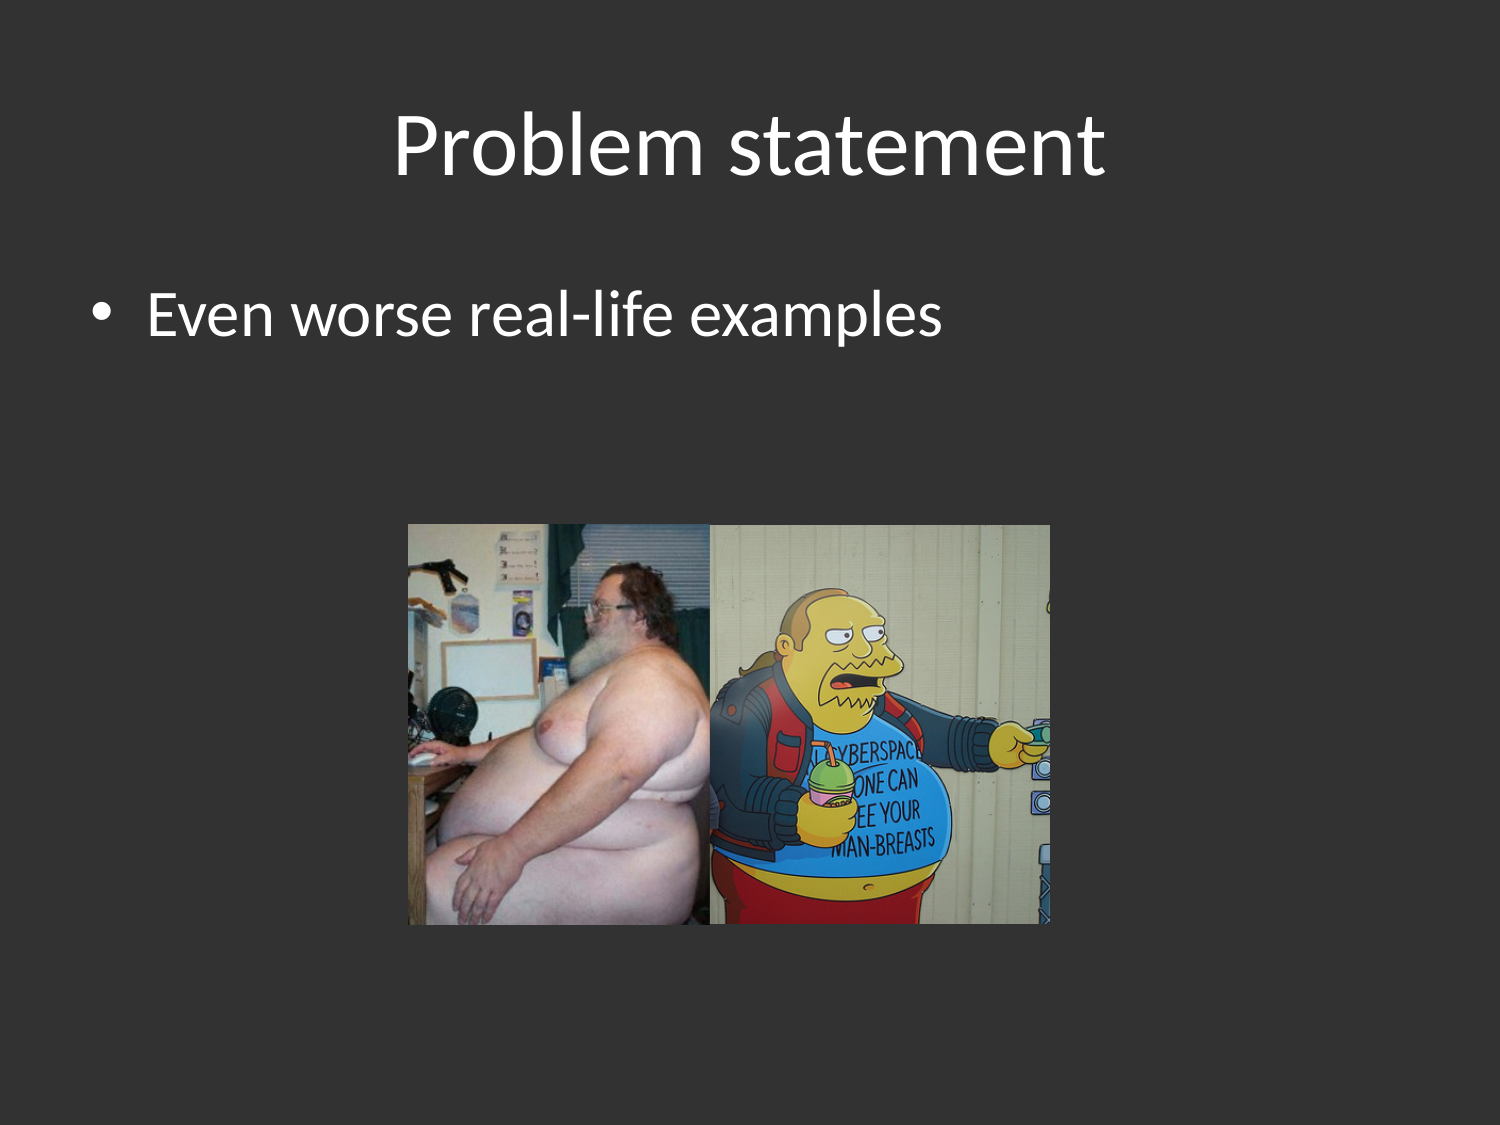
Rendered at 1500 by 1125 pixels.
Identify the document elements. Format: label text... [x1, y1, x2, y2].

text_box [408, 524, 1051, 926]
title Problem statement [75, 45, 1425, 233]
list Even worse real-life examples [75, 262, 1425, 1005]
